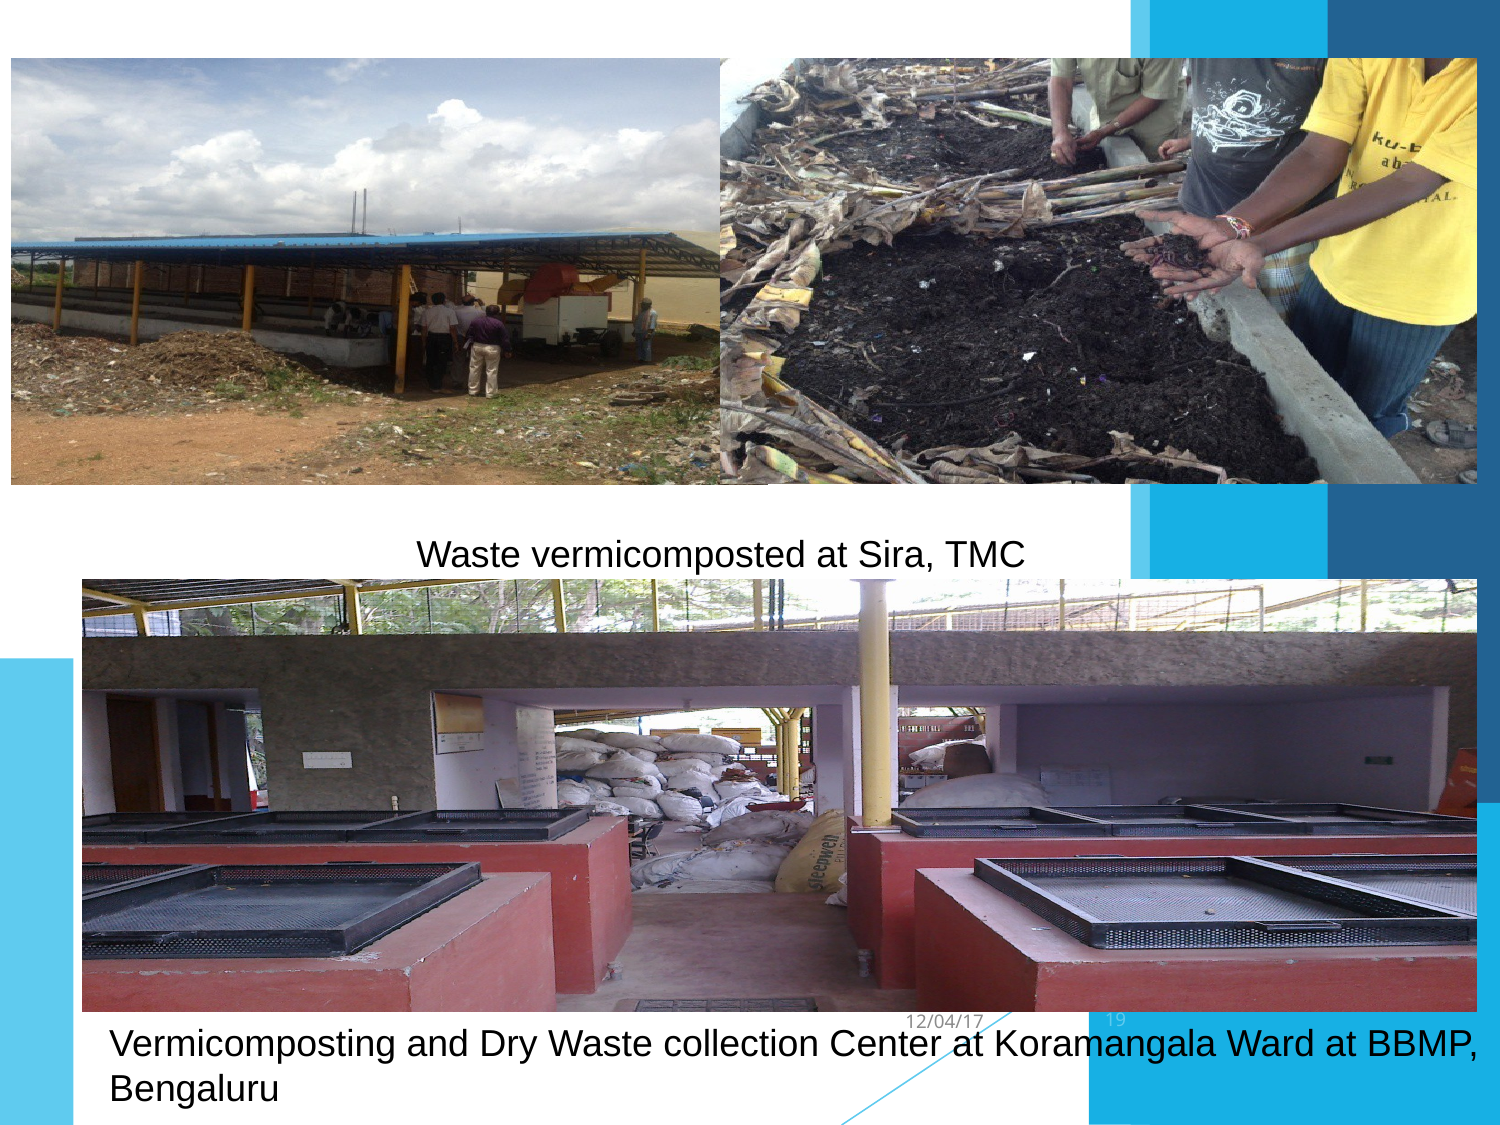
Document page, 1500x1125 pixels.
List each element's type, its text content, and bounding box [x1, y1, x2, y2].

text_box Waste vermicomposted at Sira, TMC [401, 522, 1042, 577]
picture [11, 58, 1477, 485]
text_box Vermicomposting and Dry Waste collection Center at Koramangala Ward at BBMP, Bengaluru [94, 1011, 1494, 1111]
picture [82, 578, 1477, 1012]
